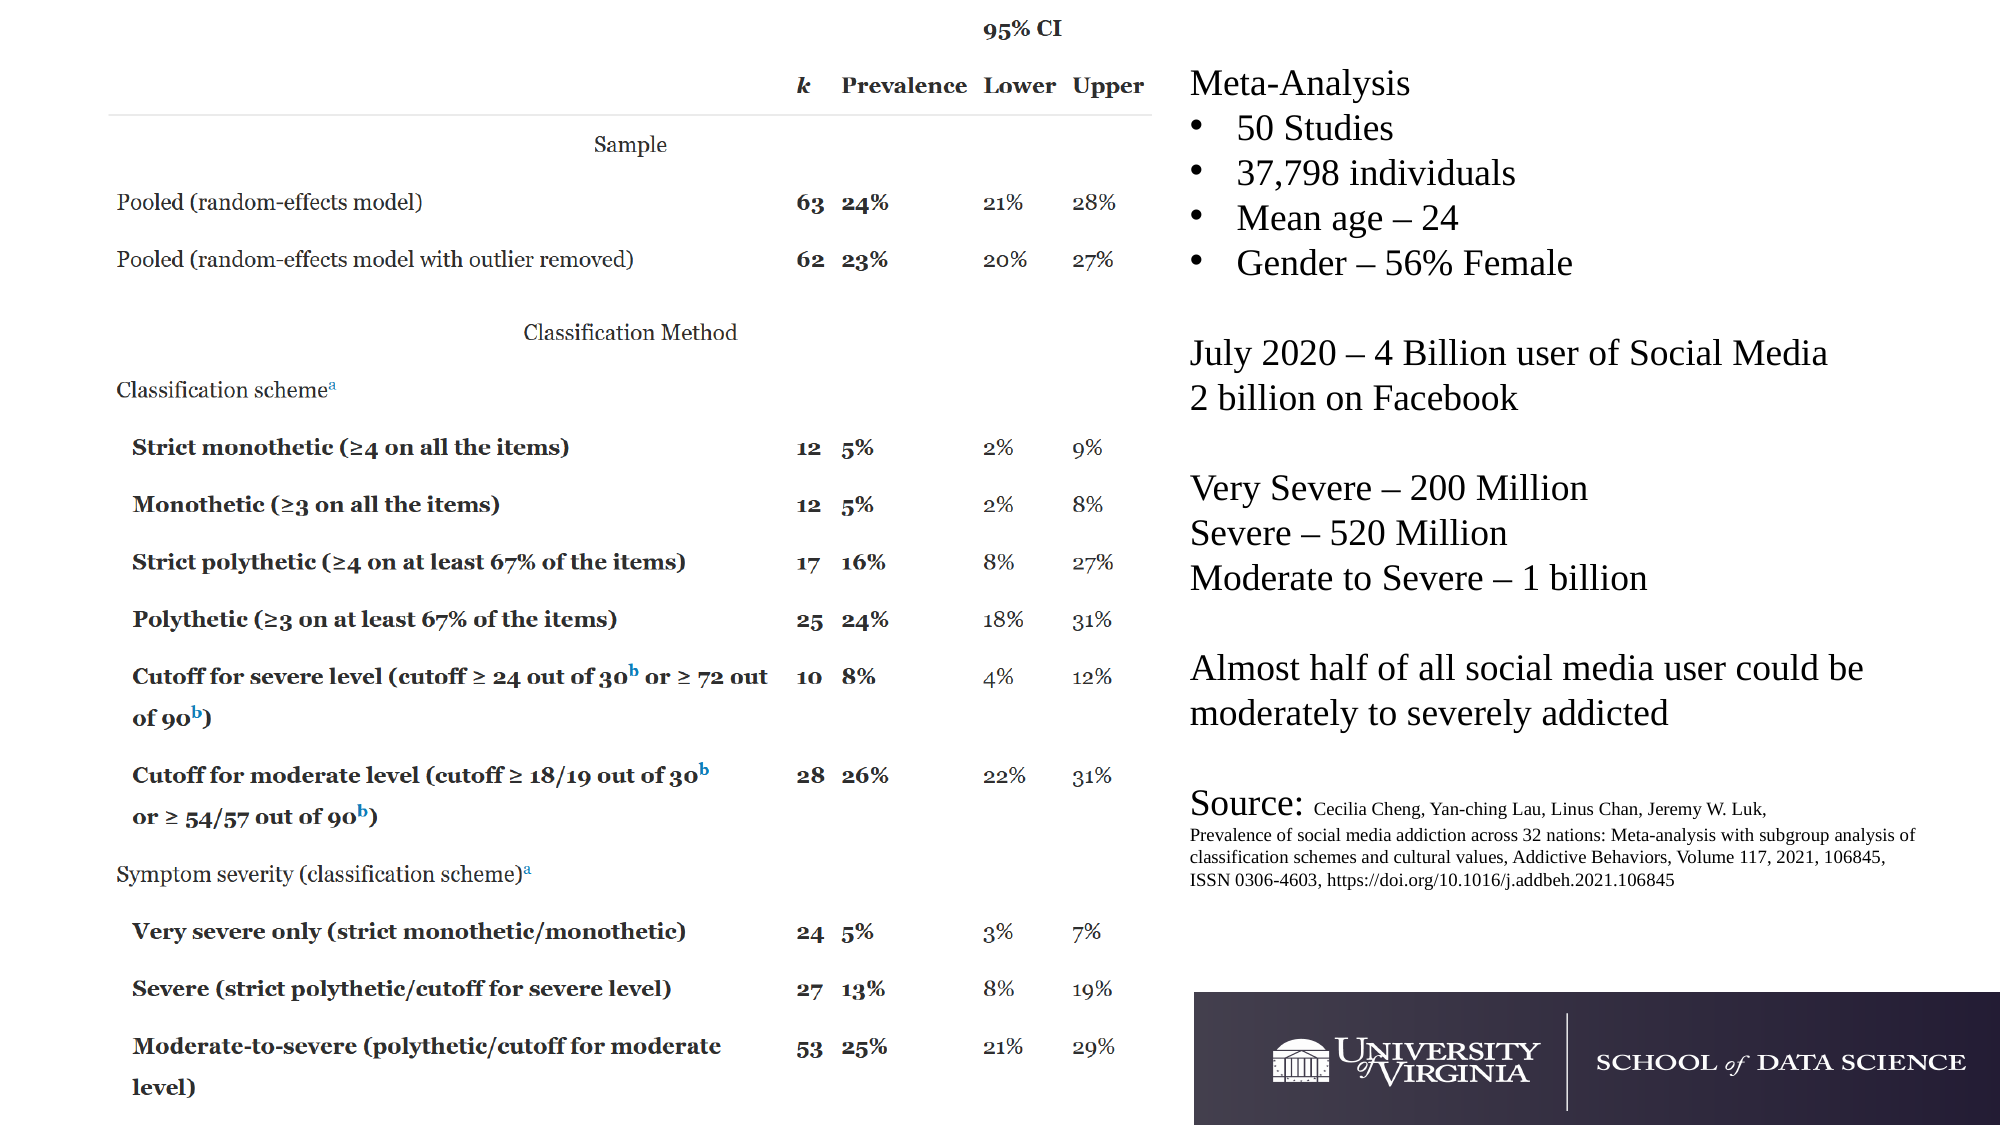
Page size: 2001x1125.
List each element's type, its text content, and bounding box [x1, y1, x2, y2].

text_box Meta-Analysis 50 Studies 37,798 individuals Mean age – 24 Gender – 56% Female July 2020 – 4 Billion user of Social Media 2 billion on Facebook Very Severe – 200 Million Severe – 520 Million Moderate to Severe – 1 billion Almost half of all social media user could be moderately to severely addicted Source: Cecilia Cheng, Yan-ching Lau, Linus Chan, Jeremy W. Luk, Prevalence of social media addiction across 32 nations: Meta-analysis with subgroup analysis of classification schemes and cultural values, Addictive Behaviors, Volume 117, 2021, 106845, ISSN 0306-4603, https://doi.org/10.1016/j.addbeh.2021.106845 [1199, 50, 1938, 898]
picture [1273, 1013, 1966, 1111]
picture [0, 0, 1194, 1125]
